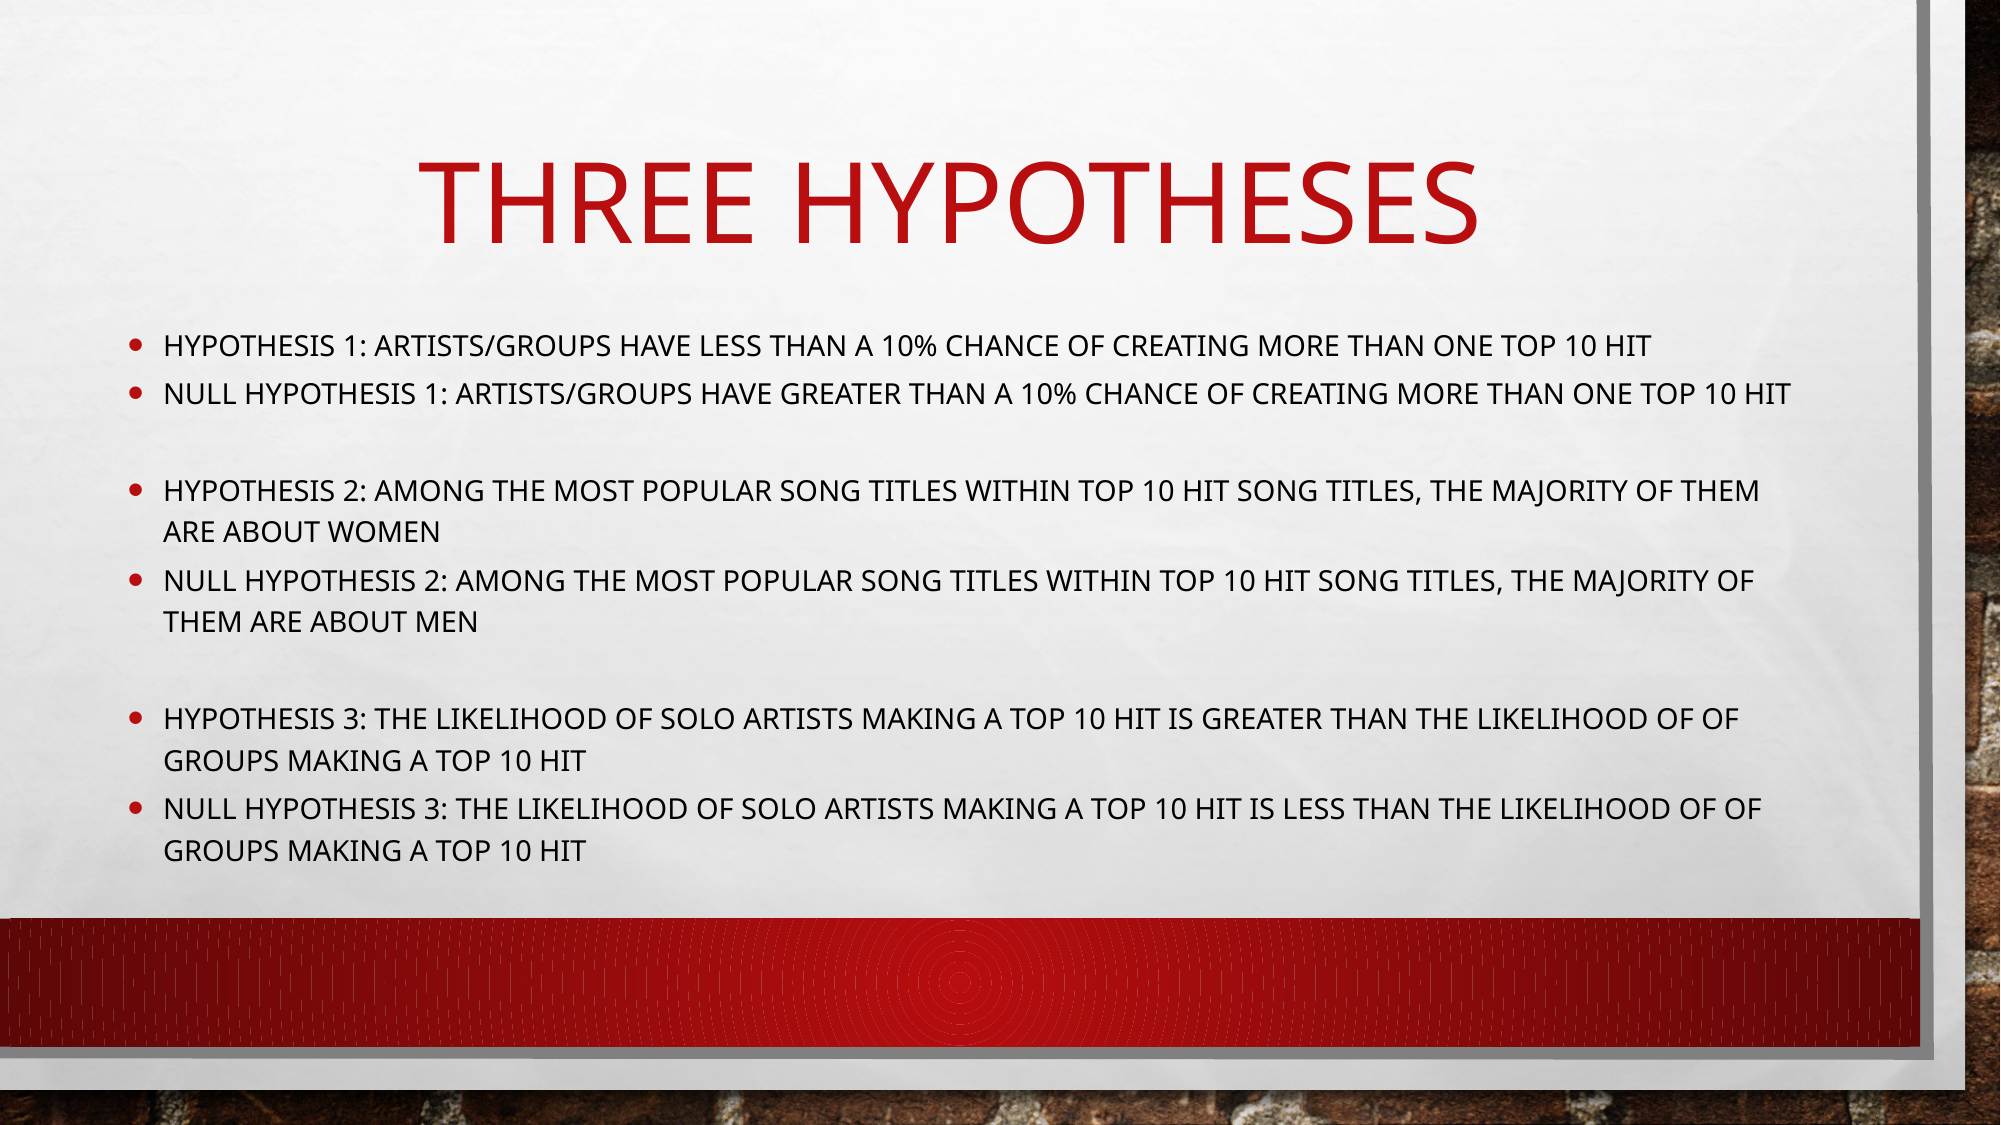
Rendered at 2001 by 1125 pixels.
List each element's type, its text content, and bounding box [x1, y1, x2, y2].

picture [0, 0, 2000, 1125]
list Hypothesis 1: Artists/groups have less than a 10% chance of creating more than one Top 10 hit Null Hypothesis 1: Artists/groups have greater than a 10% chance of creating more than one Top 10 hit Hypothesis 2: Among the most popular song titles within top 10 hit song titles, the majority of them are about women Null Hypothesis 2: Among the most popular song titles within top 10 hit song titles, the majority of them are about men Hypothesis 3: The likelihood of solo artists making a top 10 hit is greater than the likelihood of of groups making a top 10 hit Null Hypothesis 3: The likelihood of solo artists making a top 10 hit is less than the likelihood of of groups making a top 10 hit [112, 301, 1818, 911]
title Three hypotheses [112, 112, 1818, 301]
